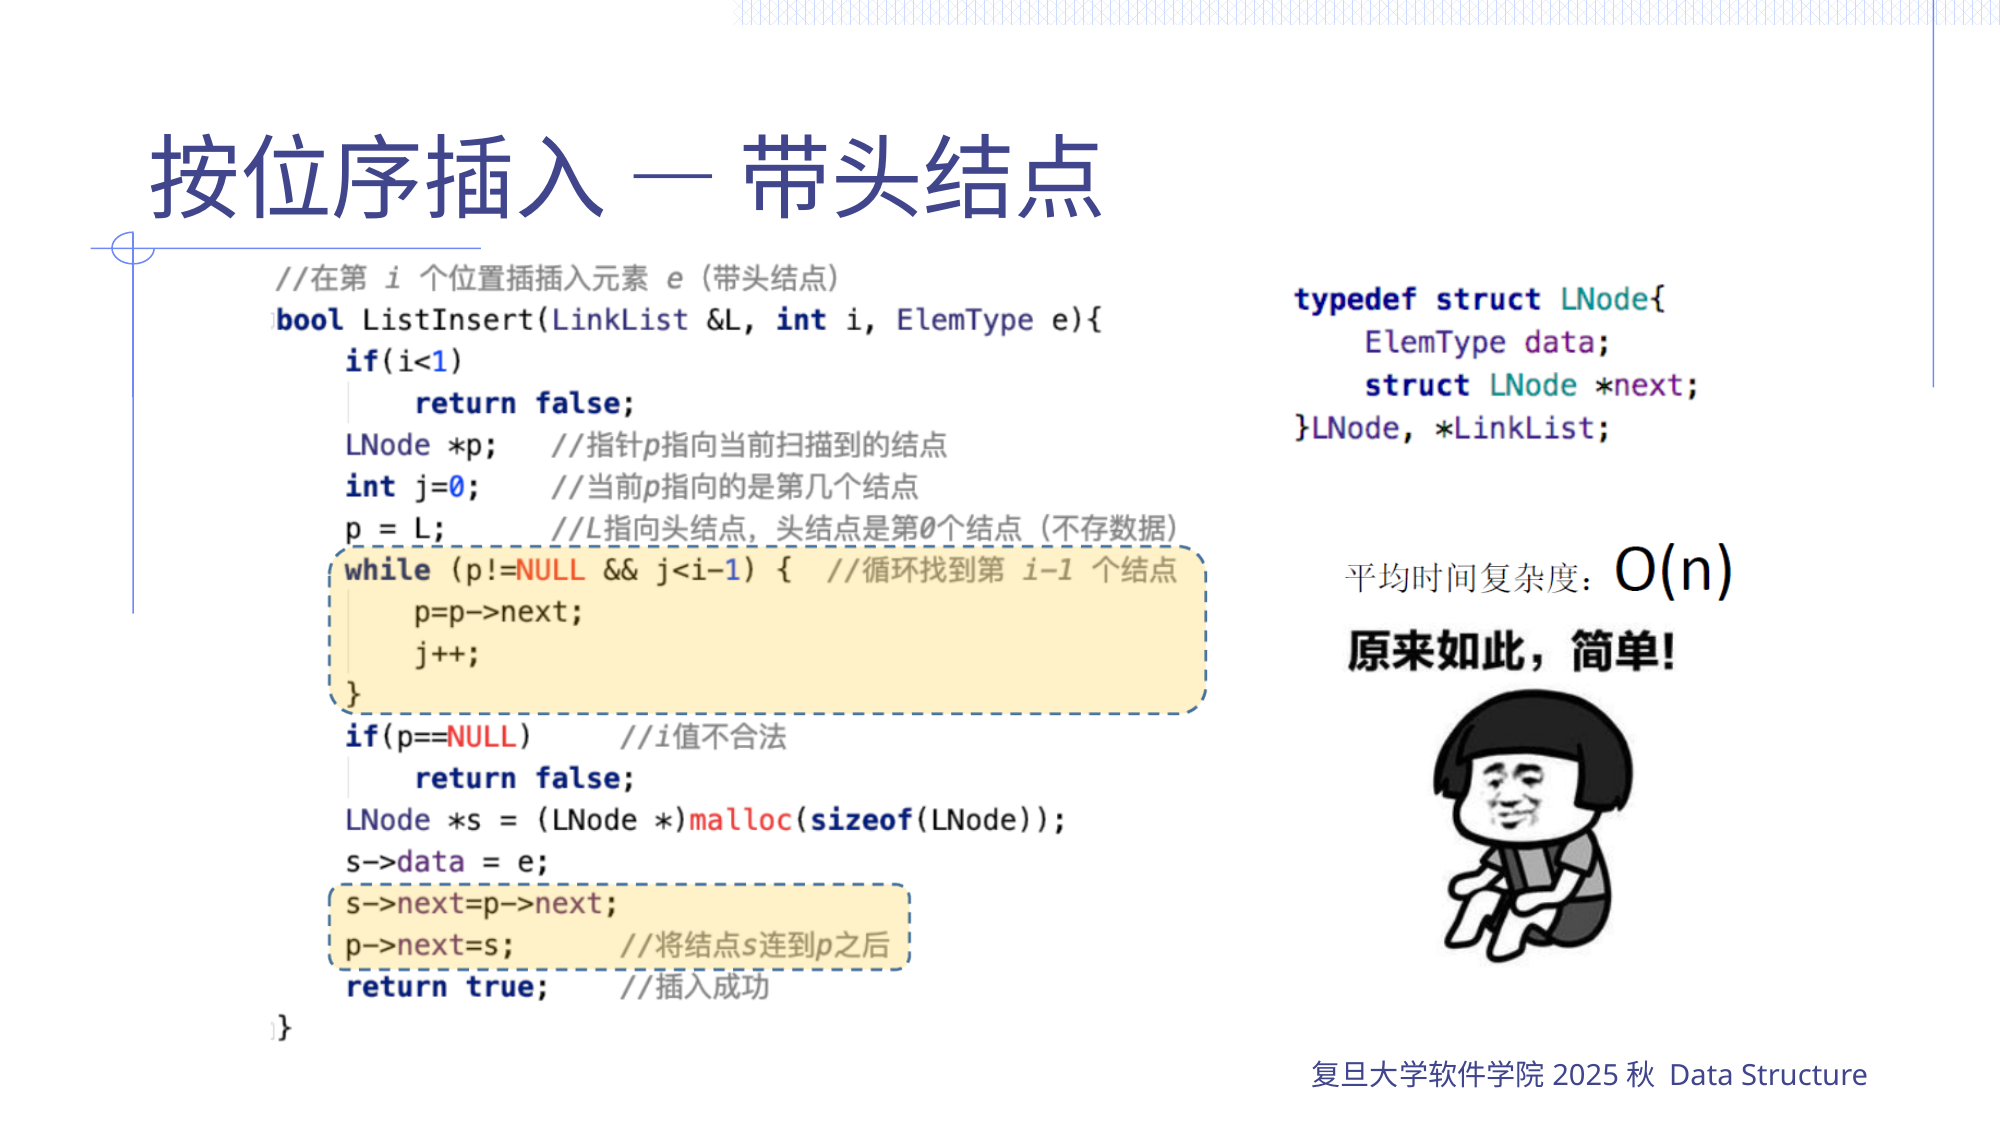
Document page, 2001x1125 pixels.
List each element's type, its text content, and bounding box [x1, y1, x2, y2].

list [239, 243, 1828, 1057]
title 按位序插入 — 带头结点 [133, 50, 1834, 238]
